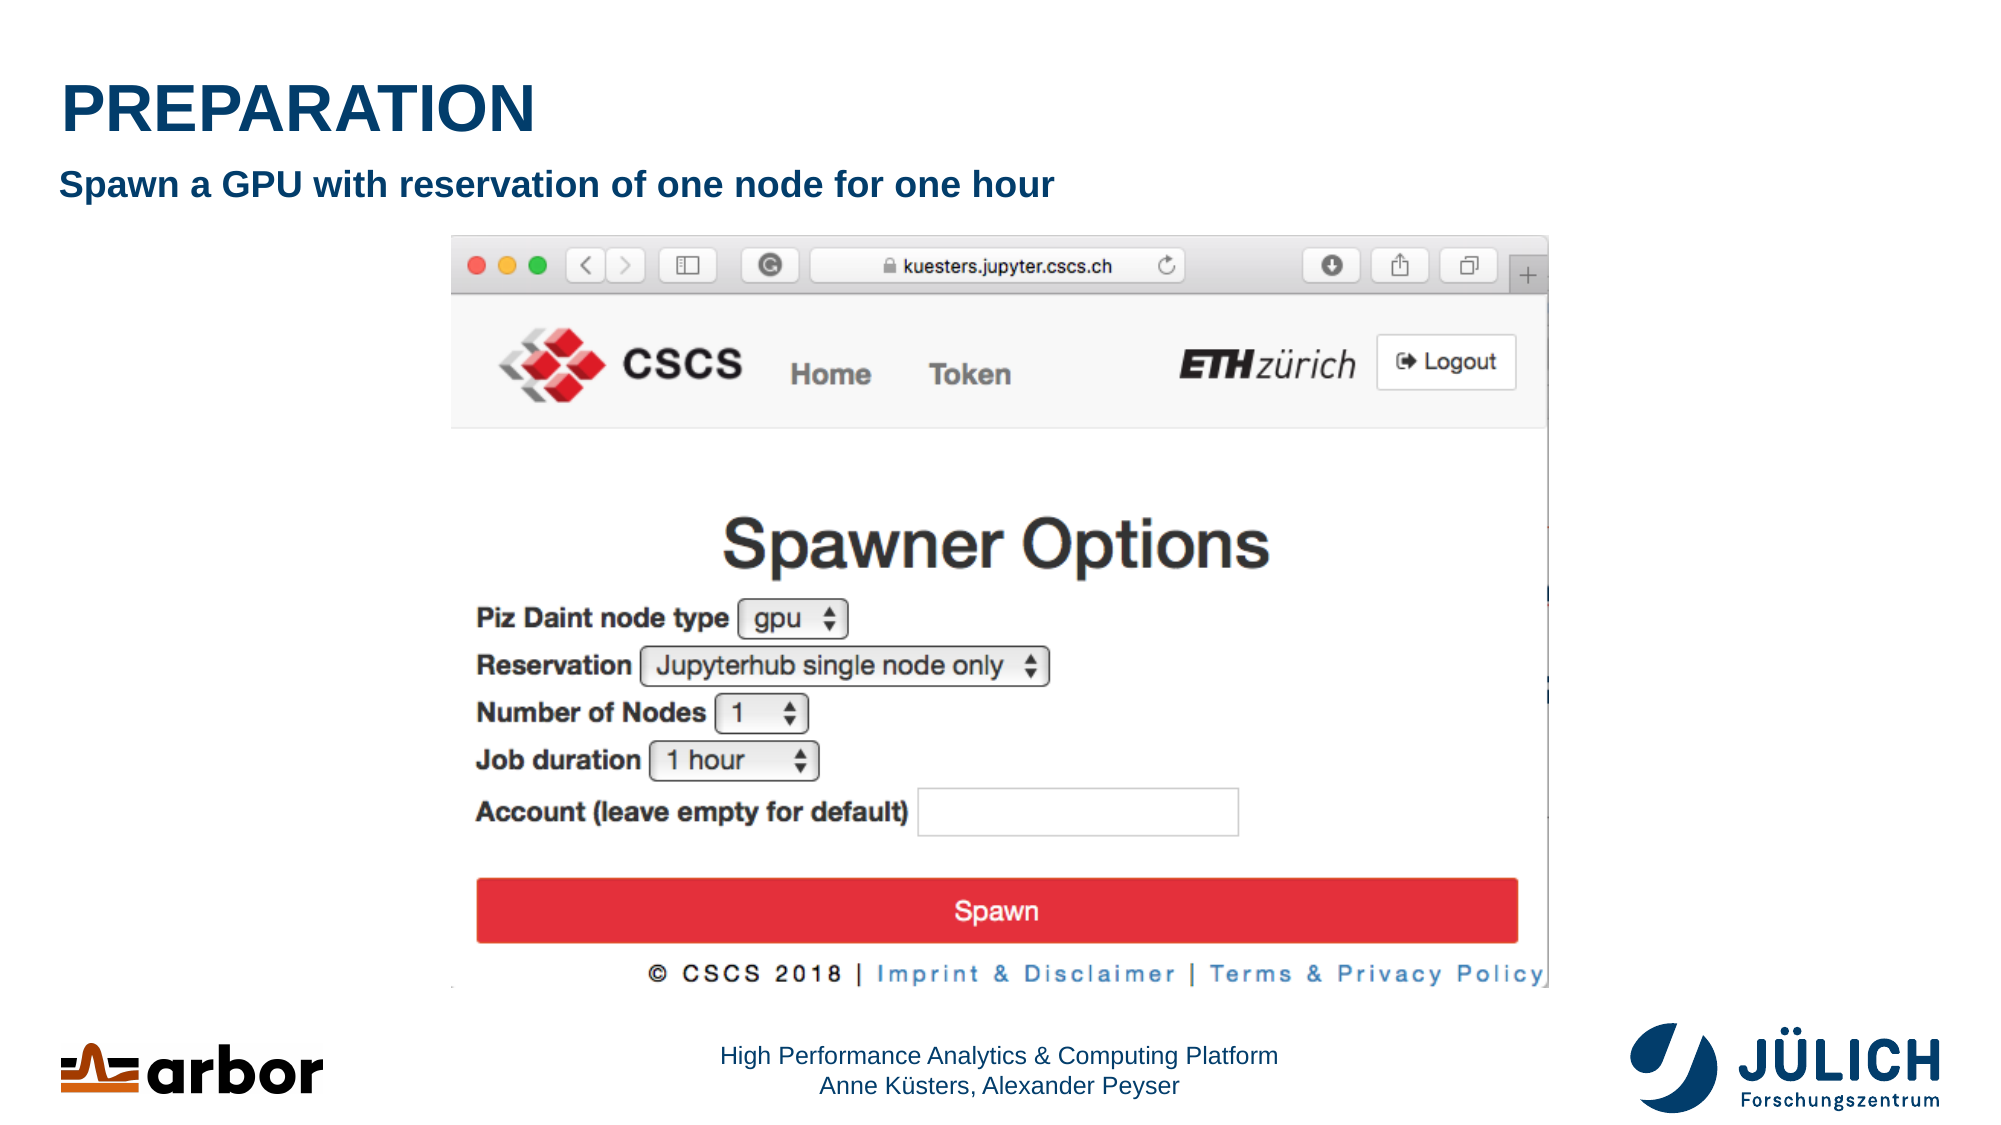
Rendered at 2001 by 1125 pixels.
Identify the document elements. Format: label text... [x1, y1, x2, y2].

slide_number High Performance Analytics & Computing Platform Anne Küsters, Alexander Peyser [603, 1039, 1397, 1106]
list Spawn a GPU with reservation of one node for one hour [58, 154, 1937, 238]
picture [451, 235, 1549, 988]
title Preparation [60, 53, 1940, 238]
picture [61, 1043, 323, 1094]
